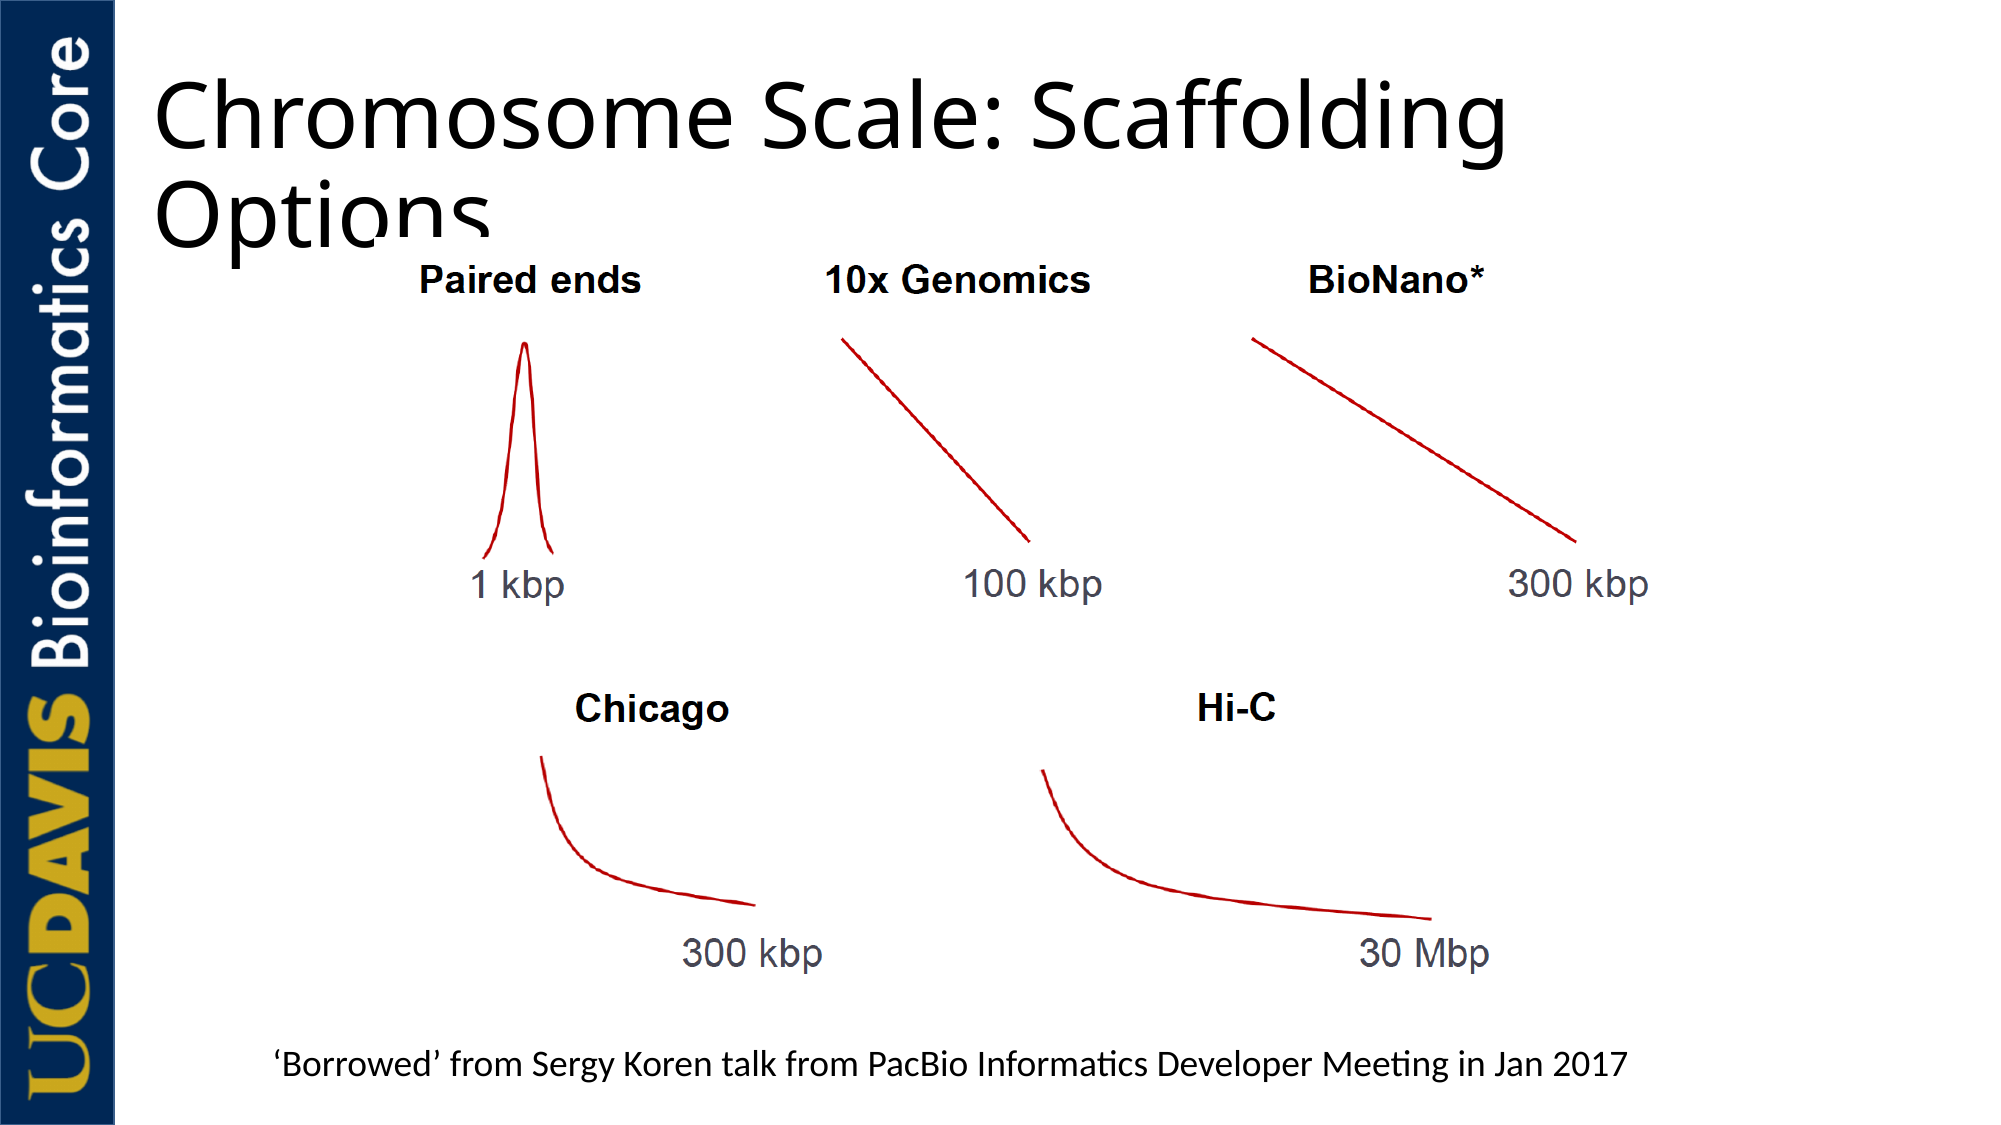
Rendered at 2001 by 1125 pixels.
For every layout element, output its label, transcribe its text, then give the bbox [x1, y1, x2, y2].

text_box ‘Borrowed’ from Sergy Koren talk from PacBio Informatics Developer Meeting in Jan 2017 [257, 1031, 1706, 1092]
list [374, 237, 1706, 998]
title Chromosome Scale: Scaffolding Options [137, 59, 1863, 278]
picture [8, 0, 112, 1121]
